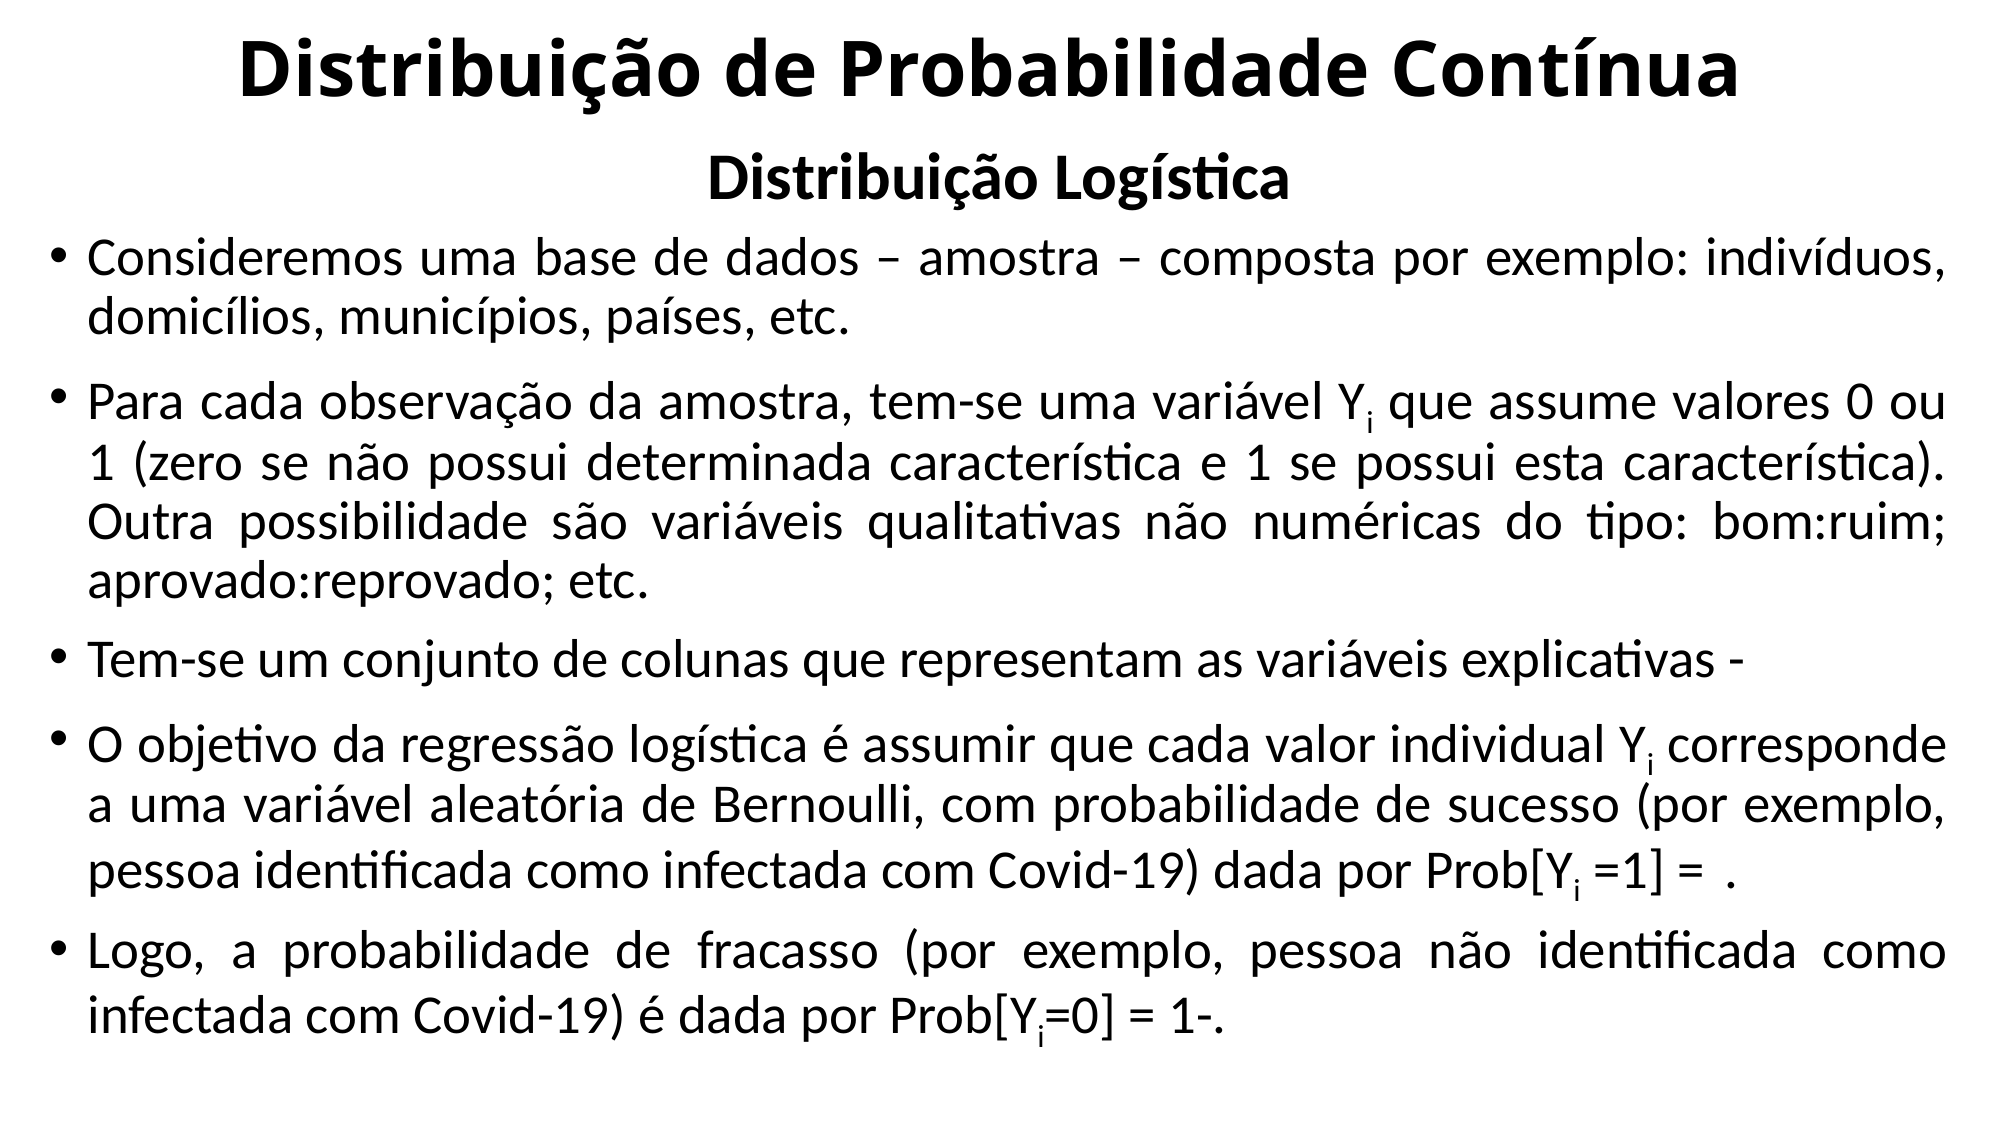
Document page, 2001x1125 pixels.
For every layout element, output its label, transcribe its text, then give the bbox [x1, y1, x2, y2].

title Distribuição de Probabilidade Contínua [137, 22, 1863, 122]
text_box Distribuição Logística [364, 125, 1636, 220]
